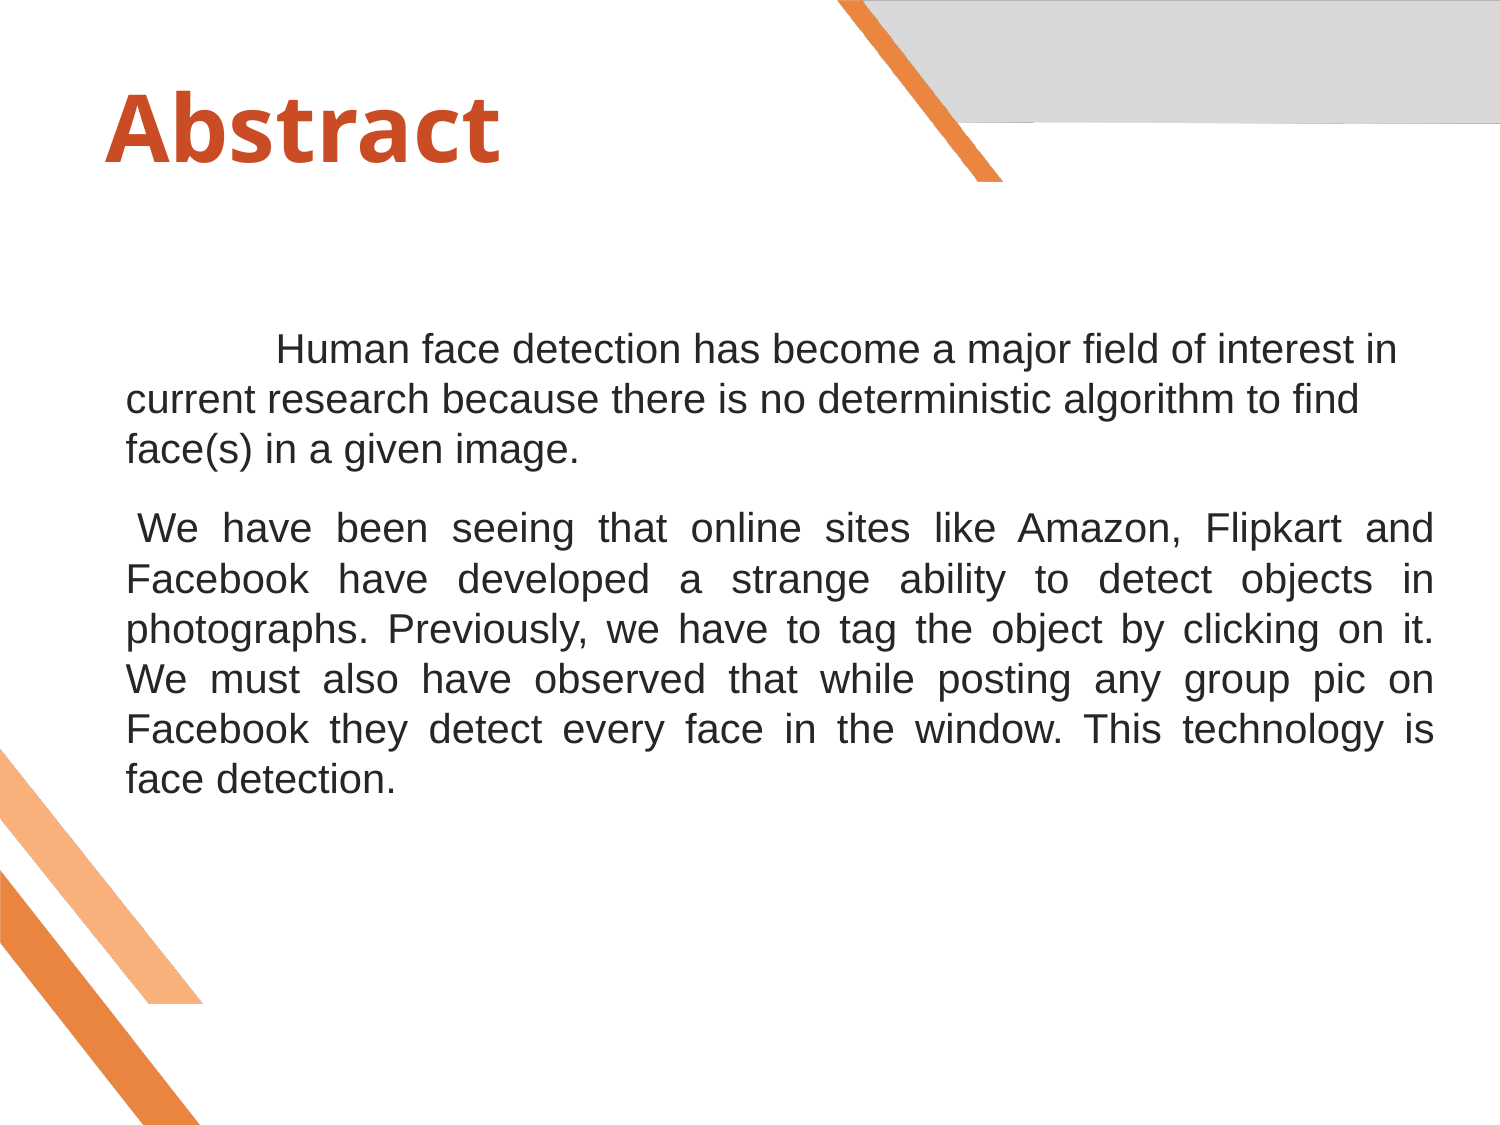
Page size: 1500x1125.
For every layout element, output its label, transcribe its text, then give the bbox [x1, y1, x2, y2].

list Human face detection has become a major field of interest in current research because there is no deterministic algorithm to find face(s) in a given image. We have been seeing that online sites like Amazon, Flipkart and Facebook have developed a strange ability to detect objects in photographs. Previously, we have to tag the object by clicking on it. We must also have observed that while posting any group pic on Facebook they detect every face in the window. This technology is face detection. [100, 314, 1451, 1065]
picture [837, 0, 1500, 182]
picture [0, 745, 200, 1125]
title Abstract [75, 59, 875, 191]
